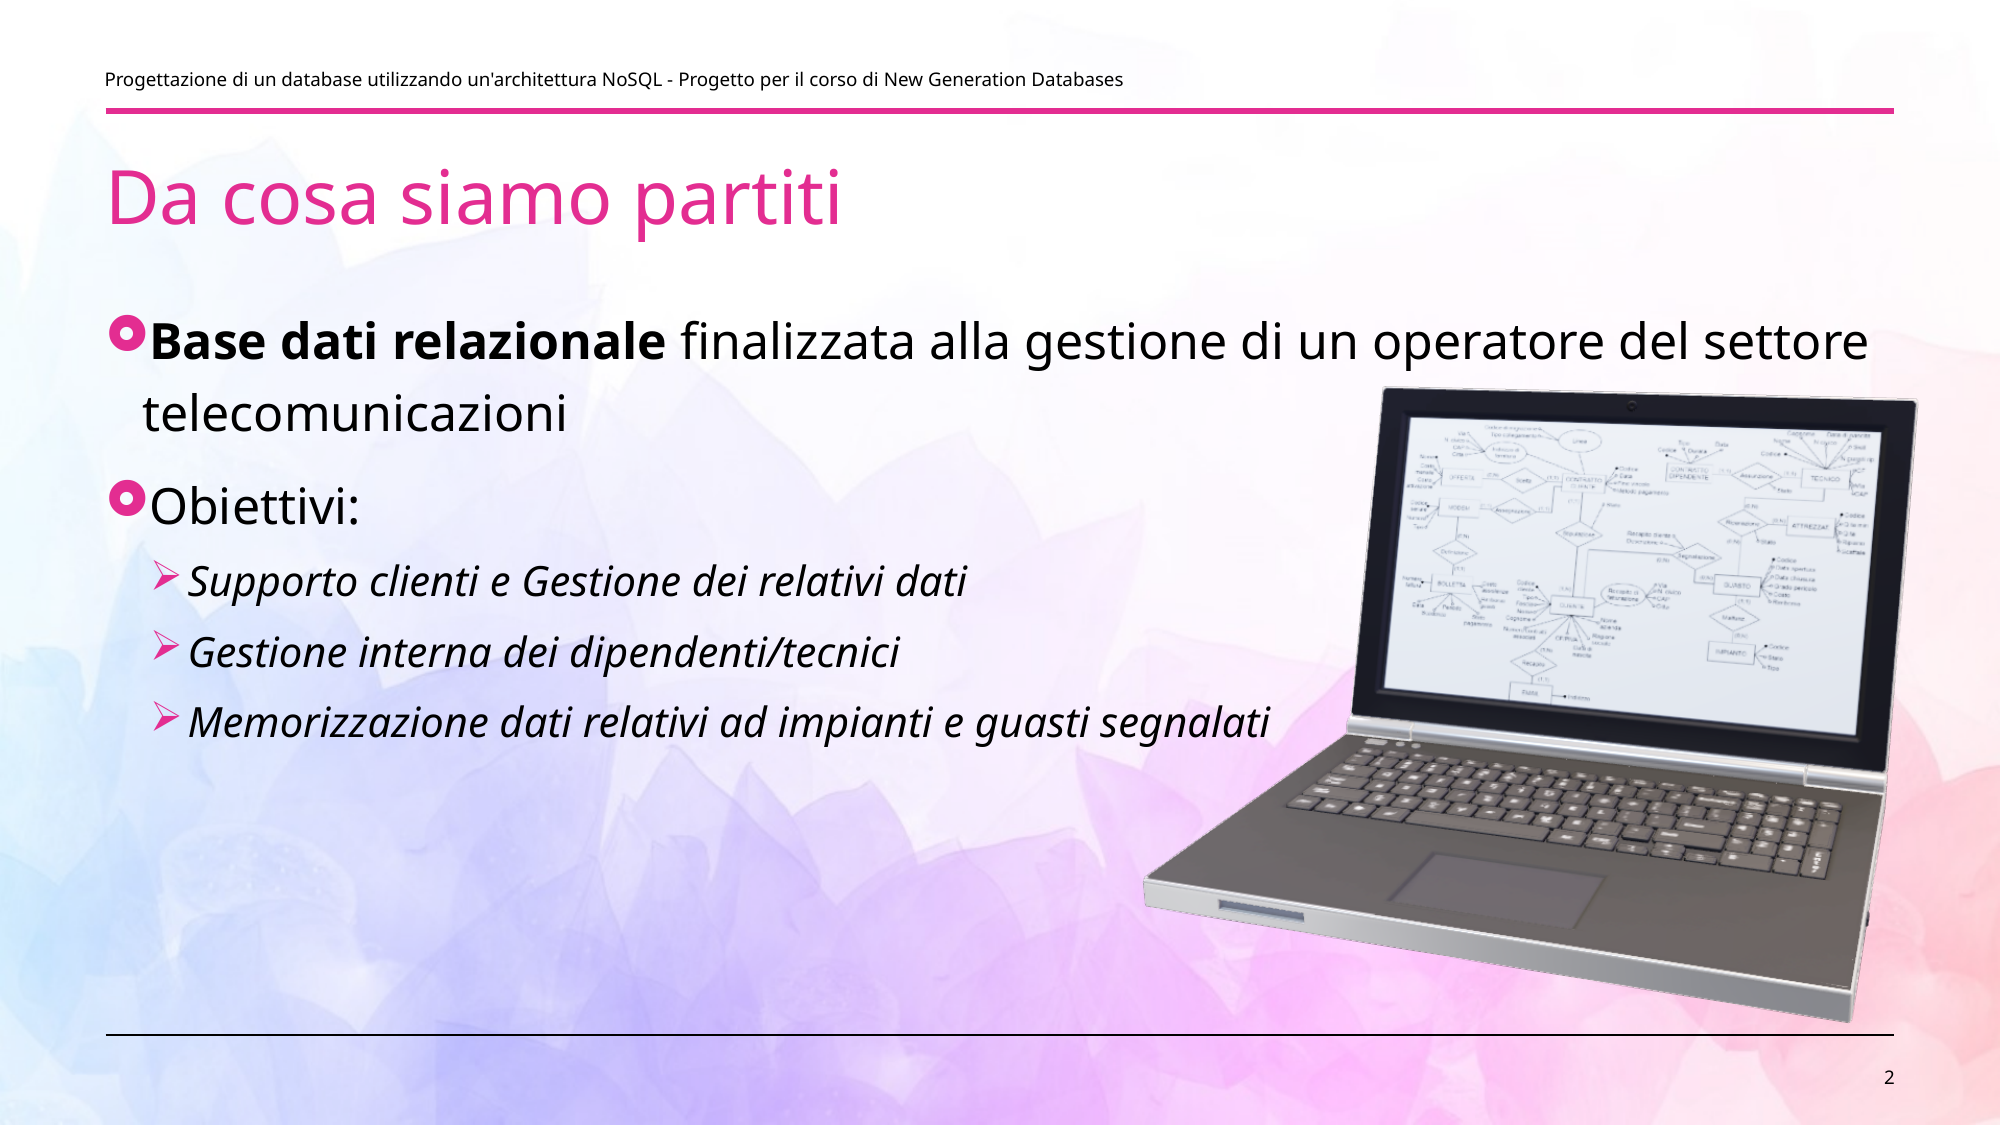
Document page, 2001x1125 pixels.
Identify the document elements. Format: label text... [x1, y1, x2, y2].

title Da cosa siamo partiti [90, 156, 1894, 290]
footer Progettazione di un database utilizzando un'architettura NoSQL - Progetto per il corso di New Generation Databases [89, 28, 1290, 99]
slide_number 2 [1757, 1057, 1910, 1109]
list Base dati relazionale finalizzata alla gestione di un operatore del settore telecomunicazioni Obiettivi: Supporto clienti e Gestione dei relativi dati Gestione interna dei dipendenti/tecnici Memorizzazione dati relativi ad impianti e guasti segnalati [90, 290, 1138, 952]
picture [1138, 236, 1992, 1028]
